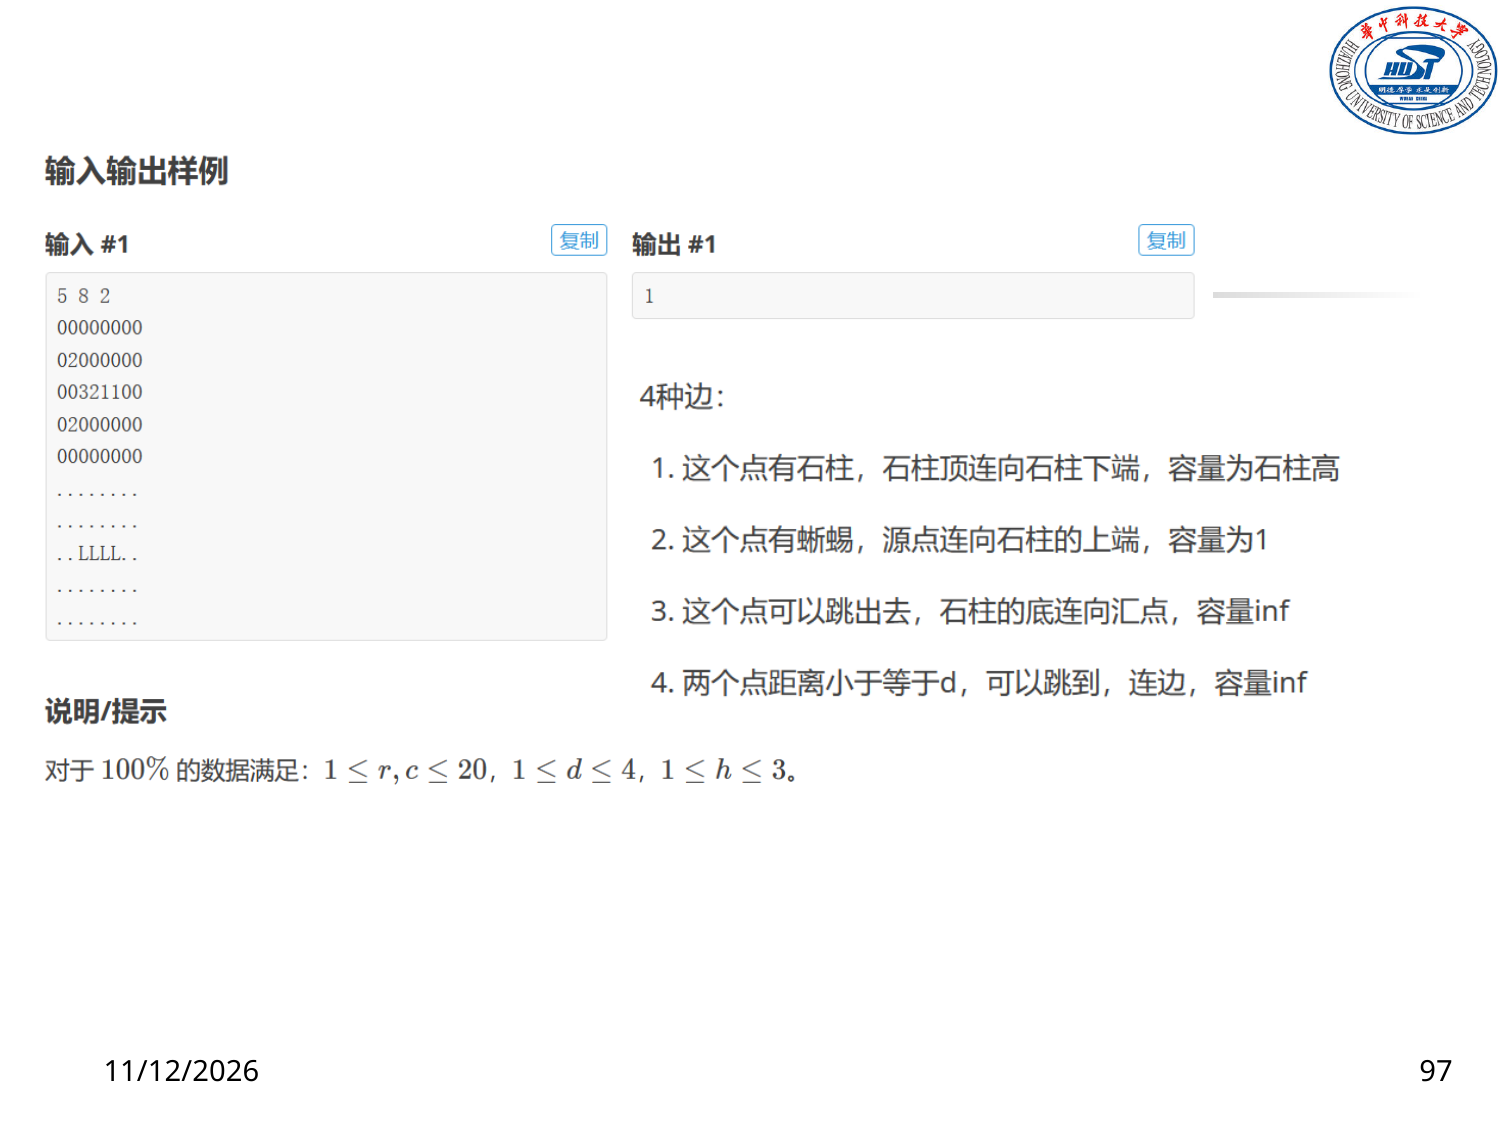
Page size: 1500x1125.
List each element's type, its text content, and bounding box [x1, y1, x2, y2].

picture [1328, 5, 1498, 135]
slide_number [88, 1024, 373, 1100]
picture [17, 125, 1468, 837]
slide_number 97 [1155, 1024, 1468, 1100]
